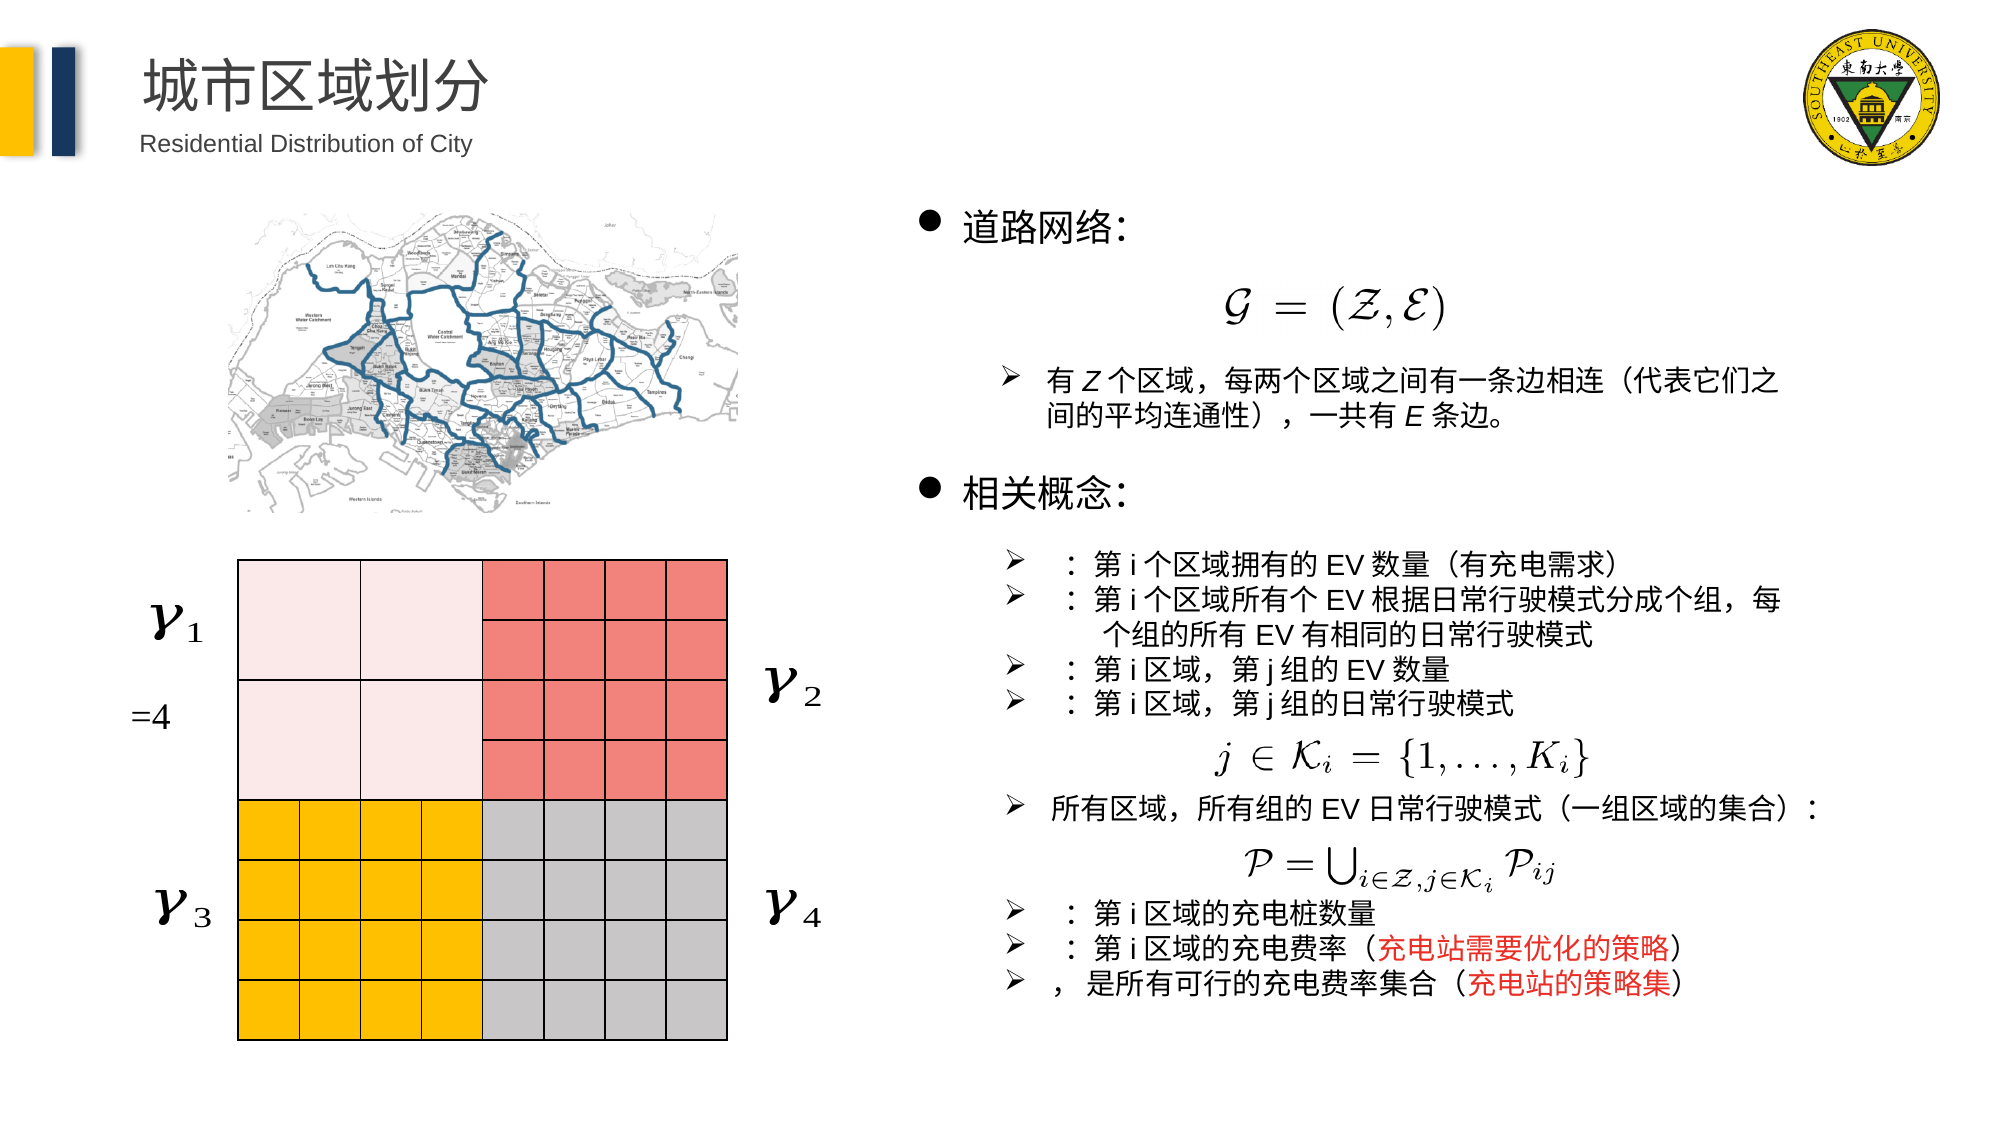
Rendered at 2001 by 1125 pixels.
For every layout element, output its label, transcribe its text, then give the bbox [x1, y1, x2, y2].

picture [1217, 274, 1449, 338]
picture [1239, 842, 1558, 899]
picture [1803, 29, 1940, 166]
picture [186, 196, 779, 539]
text_box 相关概念： [901, 463, 1202, 523]
text_box 道路网络： [901, 196, 1189, 256]
picture [1202, 729, 1594, 786]
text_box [0, 42, 841, 166]
text_box 有Z个区域，每两个区域之间有一条边相连（代表它们之间的平均连通性），一共有E条边。 [984, 354, 1812, 440]
